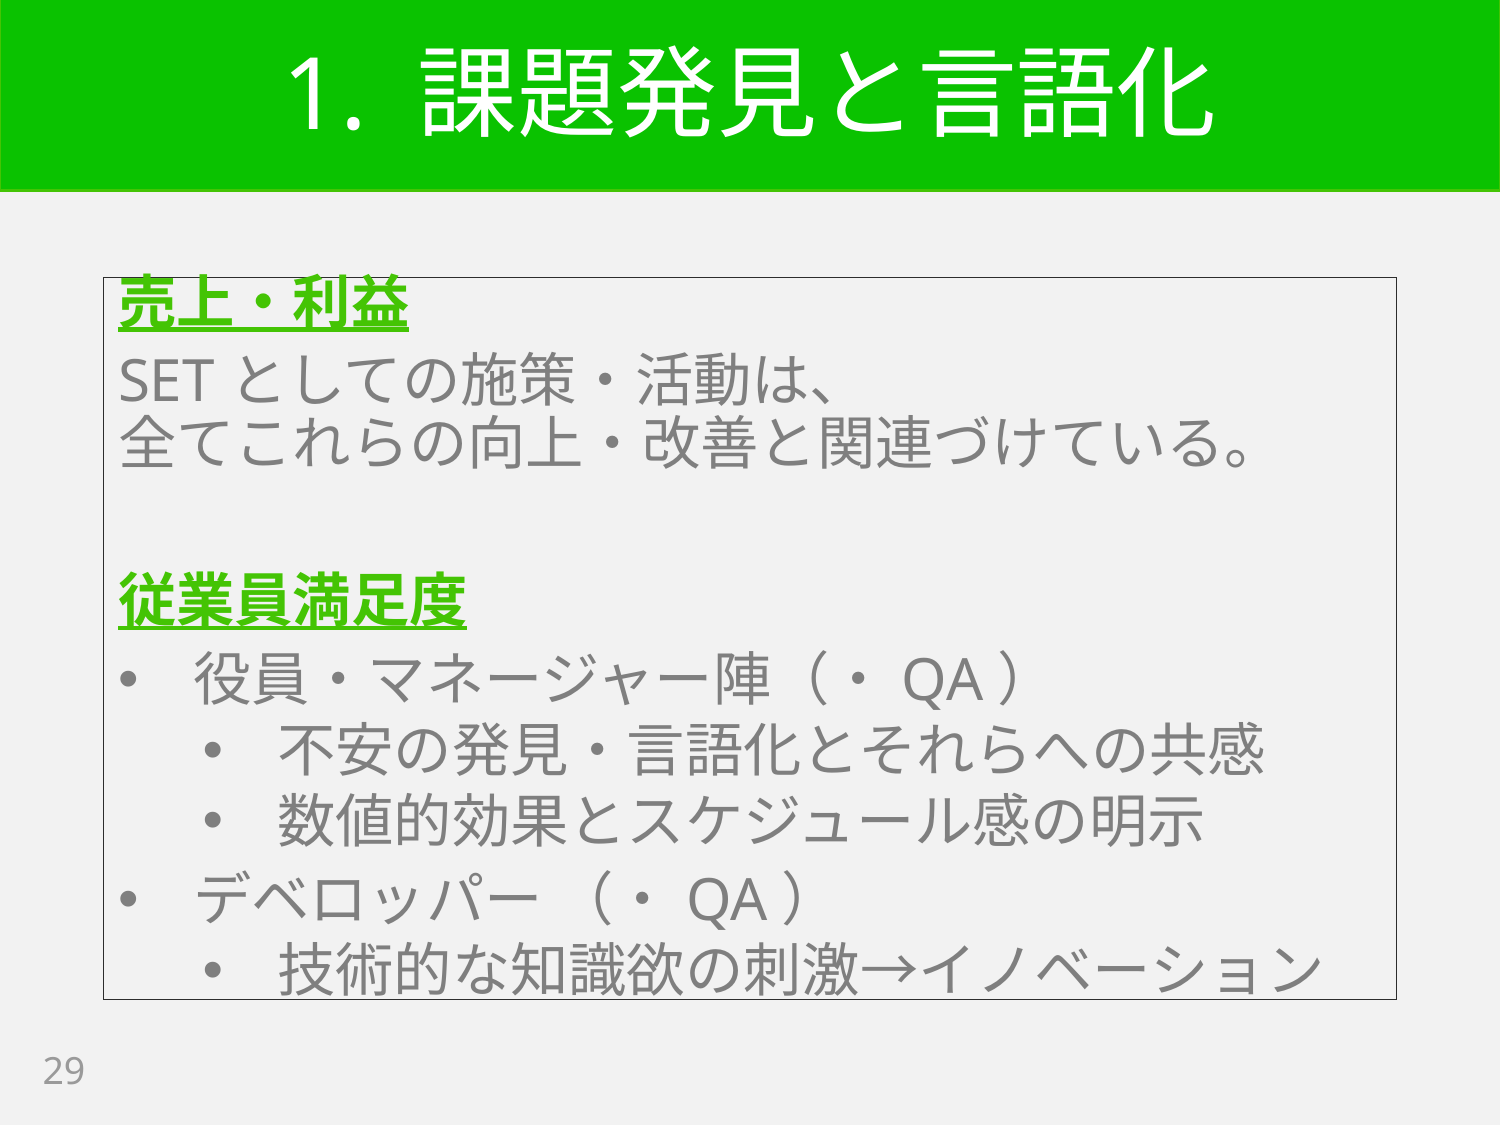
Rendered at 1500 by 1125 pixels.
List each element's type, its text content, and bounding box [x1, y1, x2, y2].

title 1. 課題発見と言語化 [0, 53, 1500, 140]
slide_number 29 [27, 1042, 146, 1102]
list 売上・利益 SETとしての施策・活動は、 全てこれらの向上・改善と関連づけている。 従業員満足度 役員・マネージャー陣（・QA） 不安の発見・言語化とそれらへの共感 数値的効果とスケジュール感の明示 デベロッパー （・QA） 技術的な知識欲の刺激→イノベーション [103, 277, 1397, 1000]
